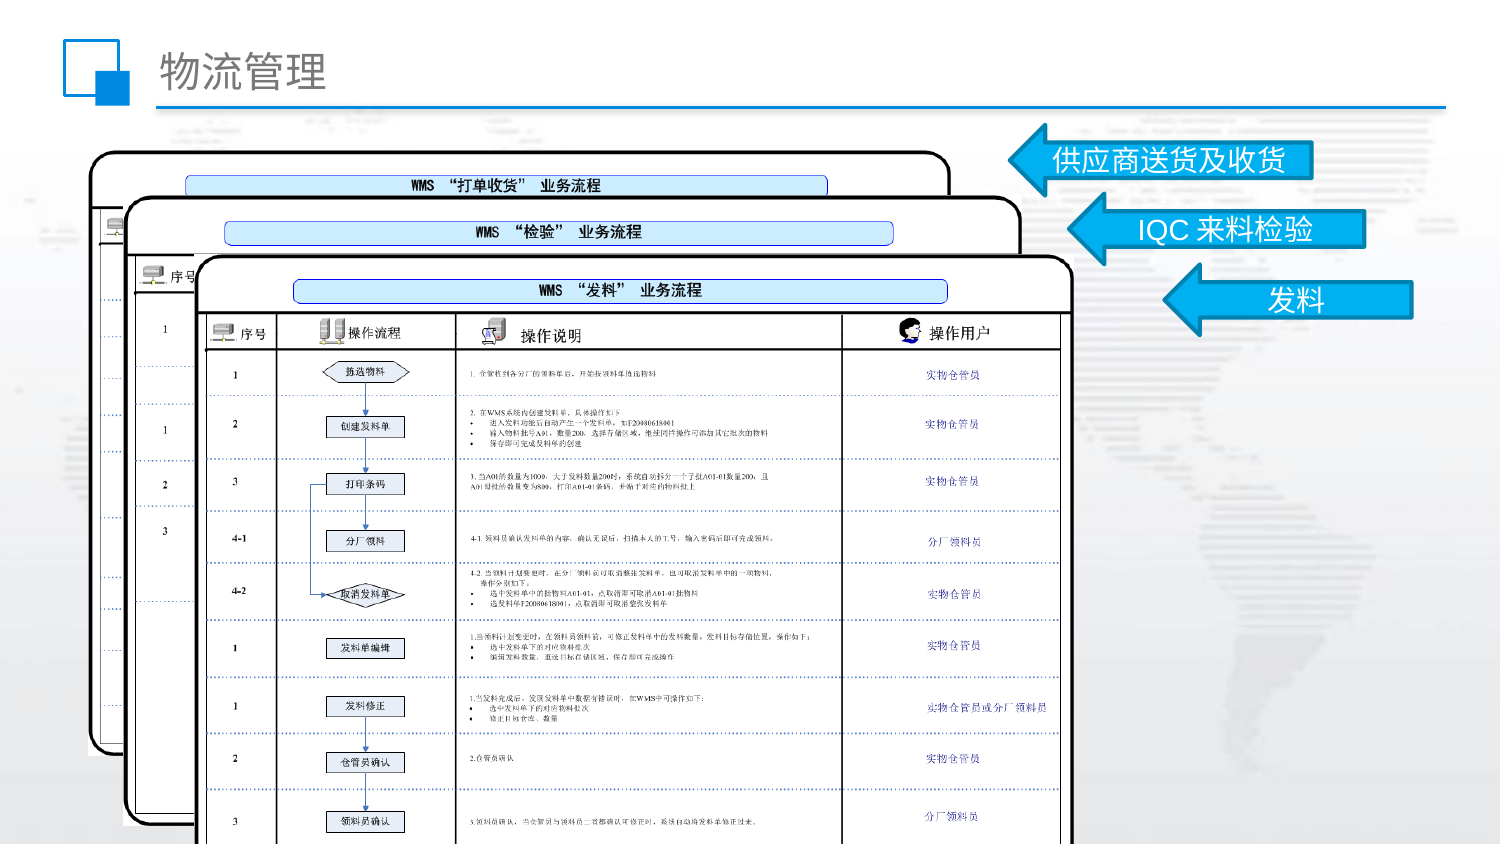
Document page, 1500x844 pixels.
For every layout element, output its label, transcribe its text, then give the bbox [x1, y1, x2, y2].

text_box IQC来料检验 [1066, 191, 1367, 267]
picture [0, 3, 1500, 844]
text_box 发料 [1162, 262, 1414, 338]
title 物流管理 [148, 43, 1117, 99]
text_box 供应商送货及收货 [1007, 122, 1314, 198]
